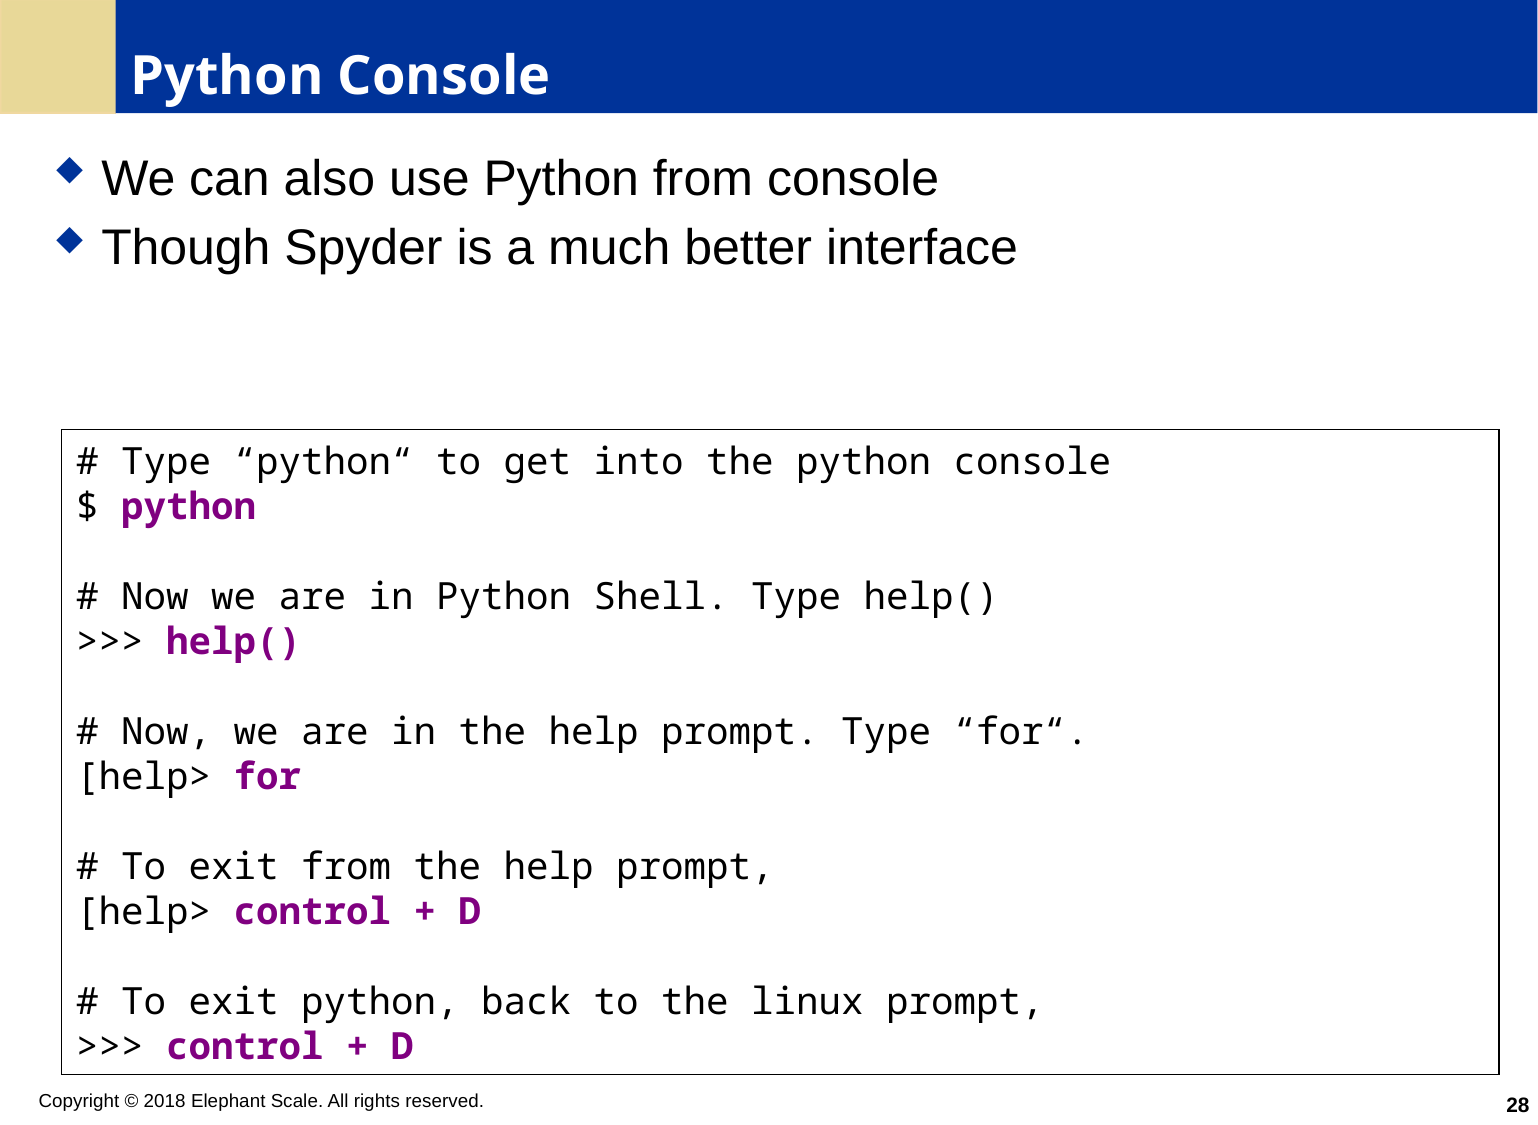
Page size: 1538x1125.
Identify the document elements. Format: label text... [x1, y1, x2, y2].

title Python Console [115, 0, 1538, 114]
footer Copyright © 2018 Elephant Scale. All rights reserved. [38, 1088, 932, 1112]
slide_number 28 [1439, 1079, 1530, 1117]
picture [0, 0, 115, 114]
text_box # Type “python“ to get into the python console $ python # Now we are in Python Shell. Type help() >>> help() # Now, we are in the help prompt. Type “for“. [help> for # To exit from the help prompt, [help> control + D # To exit python, back to the linux prompt, >>> control + D [61, 429, 1499, 1075]
list We can also use Python from console Though Spyder is a much better interface [38, 137, 1500, 328]
